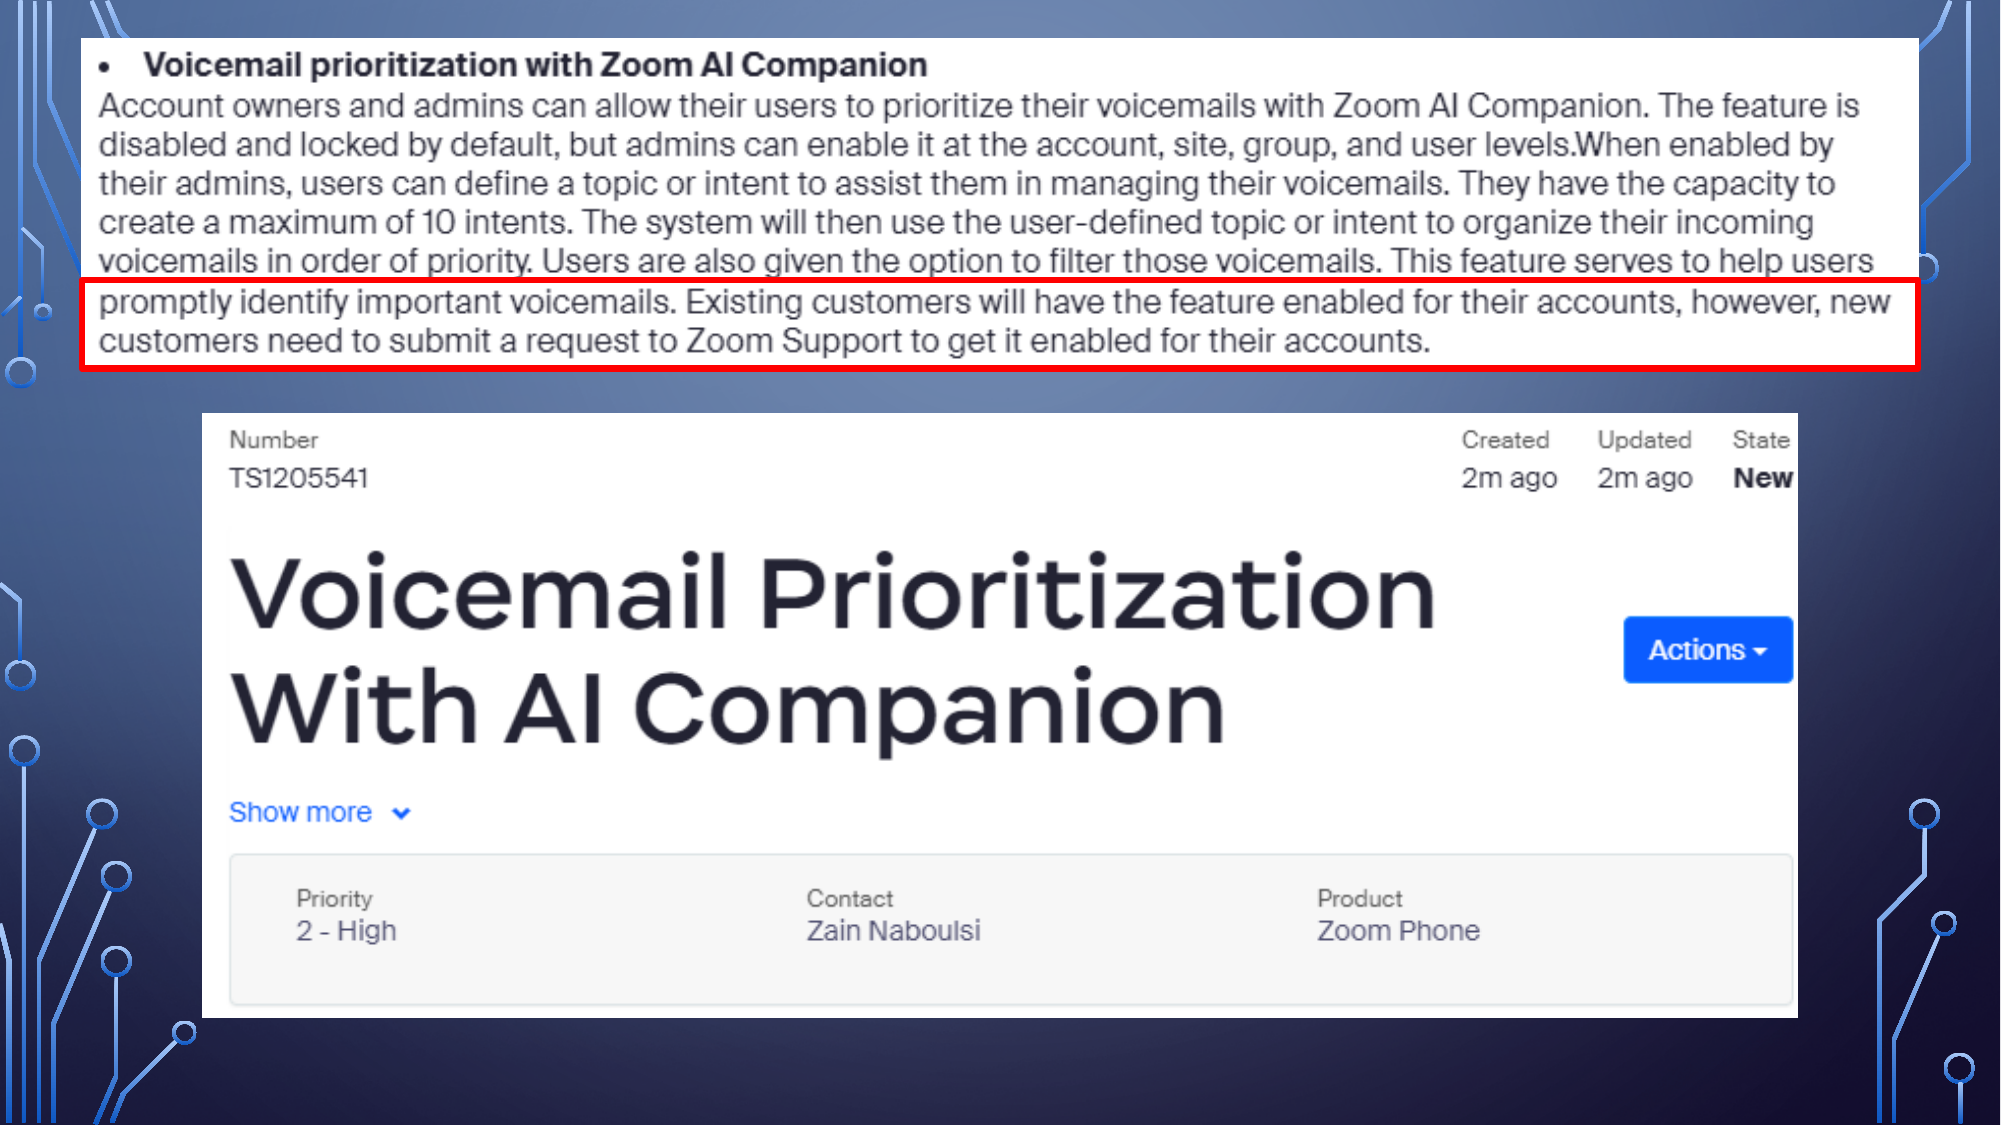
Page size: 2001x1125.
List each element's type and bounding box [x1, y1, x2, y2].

text_box [81, 38, 1919, 369]
picture [201, 412, 1799, 1018]
